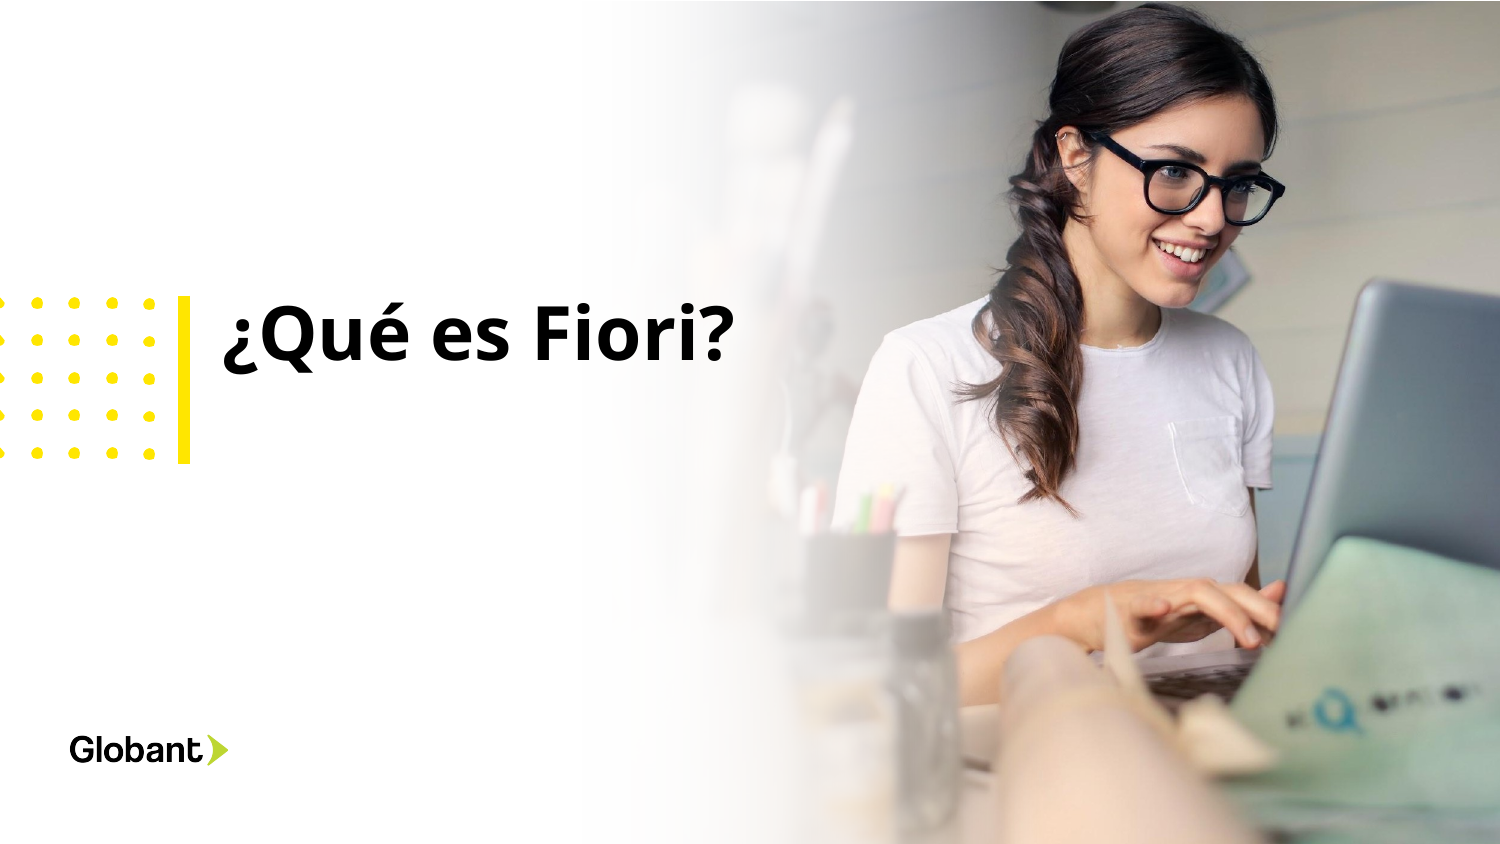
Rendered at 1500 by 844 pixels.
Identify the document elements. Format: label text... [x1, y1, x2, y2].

picture [31, 334, 43, 347]
picture [31, 409, 43, 422]
picture [106, 409, 118, 422]
picture [60, 723, 239, 776]
picture [31, 372, 43, 384]
text_box [0, 335, 5, 346]
picture [106, 372, 118, 384]
picture [143, 298, 155, 310]
picture [143, 335, 155, 348]
picture [31, 297, 43, 309]
picture [143, 410, 155, 423]
picture [68, 297, 80, 309]
text_box [0, 447, 5, 459]
picture [68, 409, 80, 422]
title ¿Qué es Fiori? [220, 283, 500, 427]
picture [31, 447, 43, 459]
picture [106, 447, 118, 459]
picture [68, 334, 80, 347]
text_box [0, 410, 5, 421]
picture [106, 297, 118, 309]
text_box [505, 0, 1500, 844]
picture [143, 373, 155, 385]
picture [143, 448, 155, 460]
text_box [0, 297, 5, 309]
picture [68, 372, 80, 384]
picture [106, 334, 118, 347]
picture [68, 447, 80, 459]
text_box [0, 372, 5, 384]
